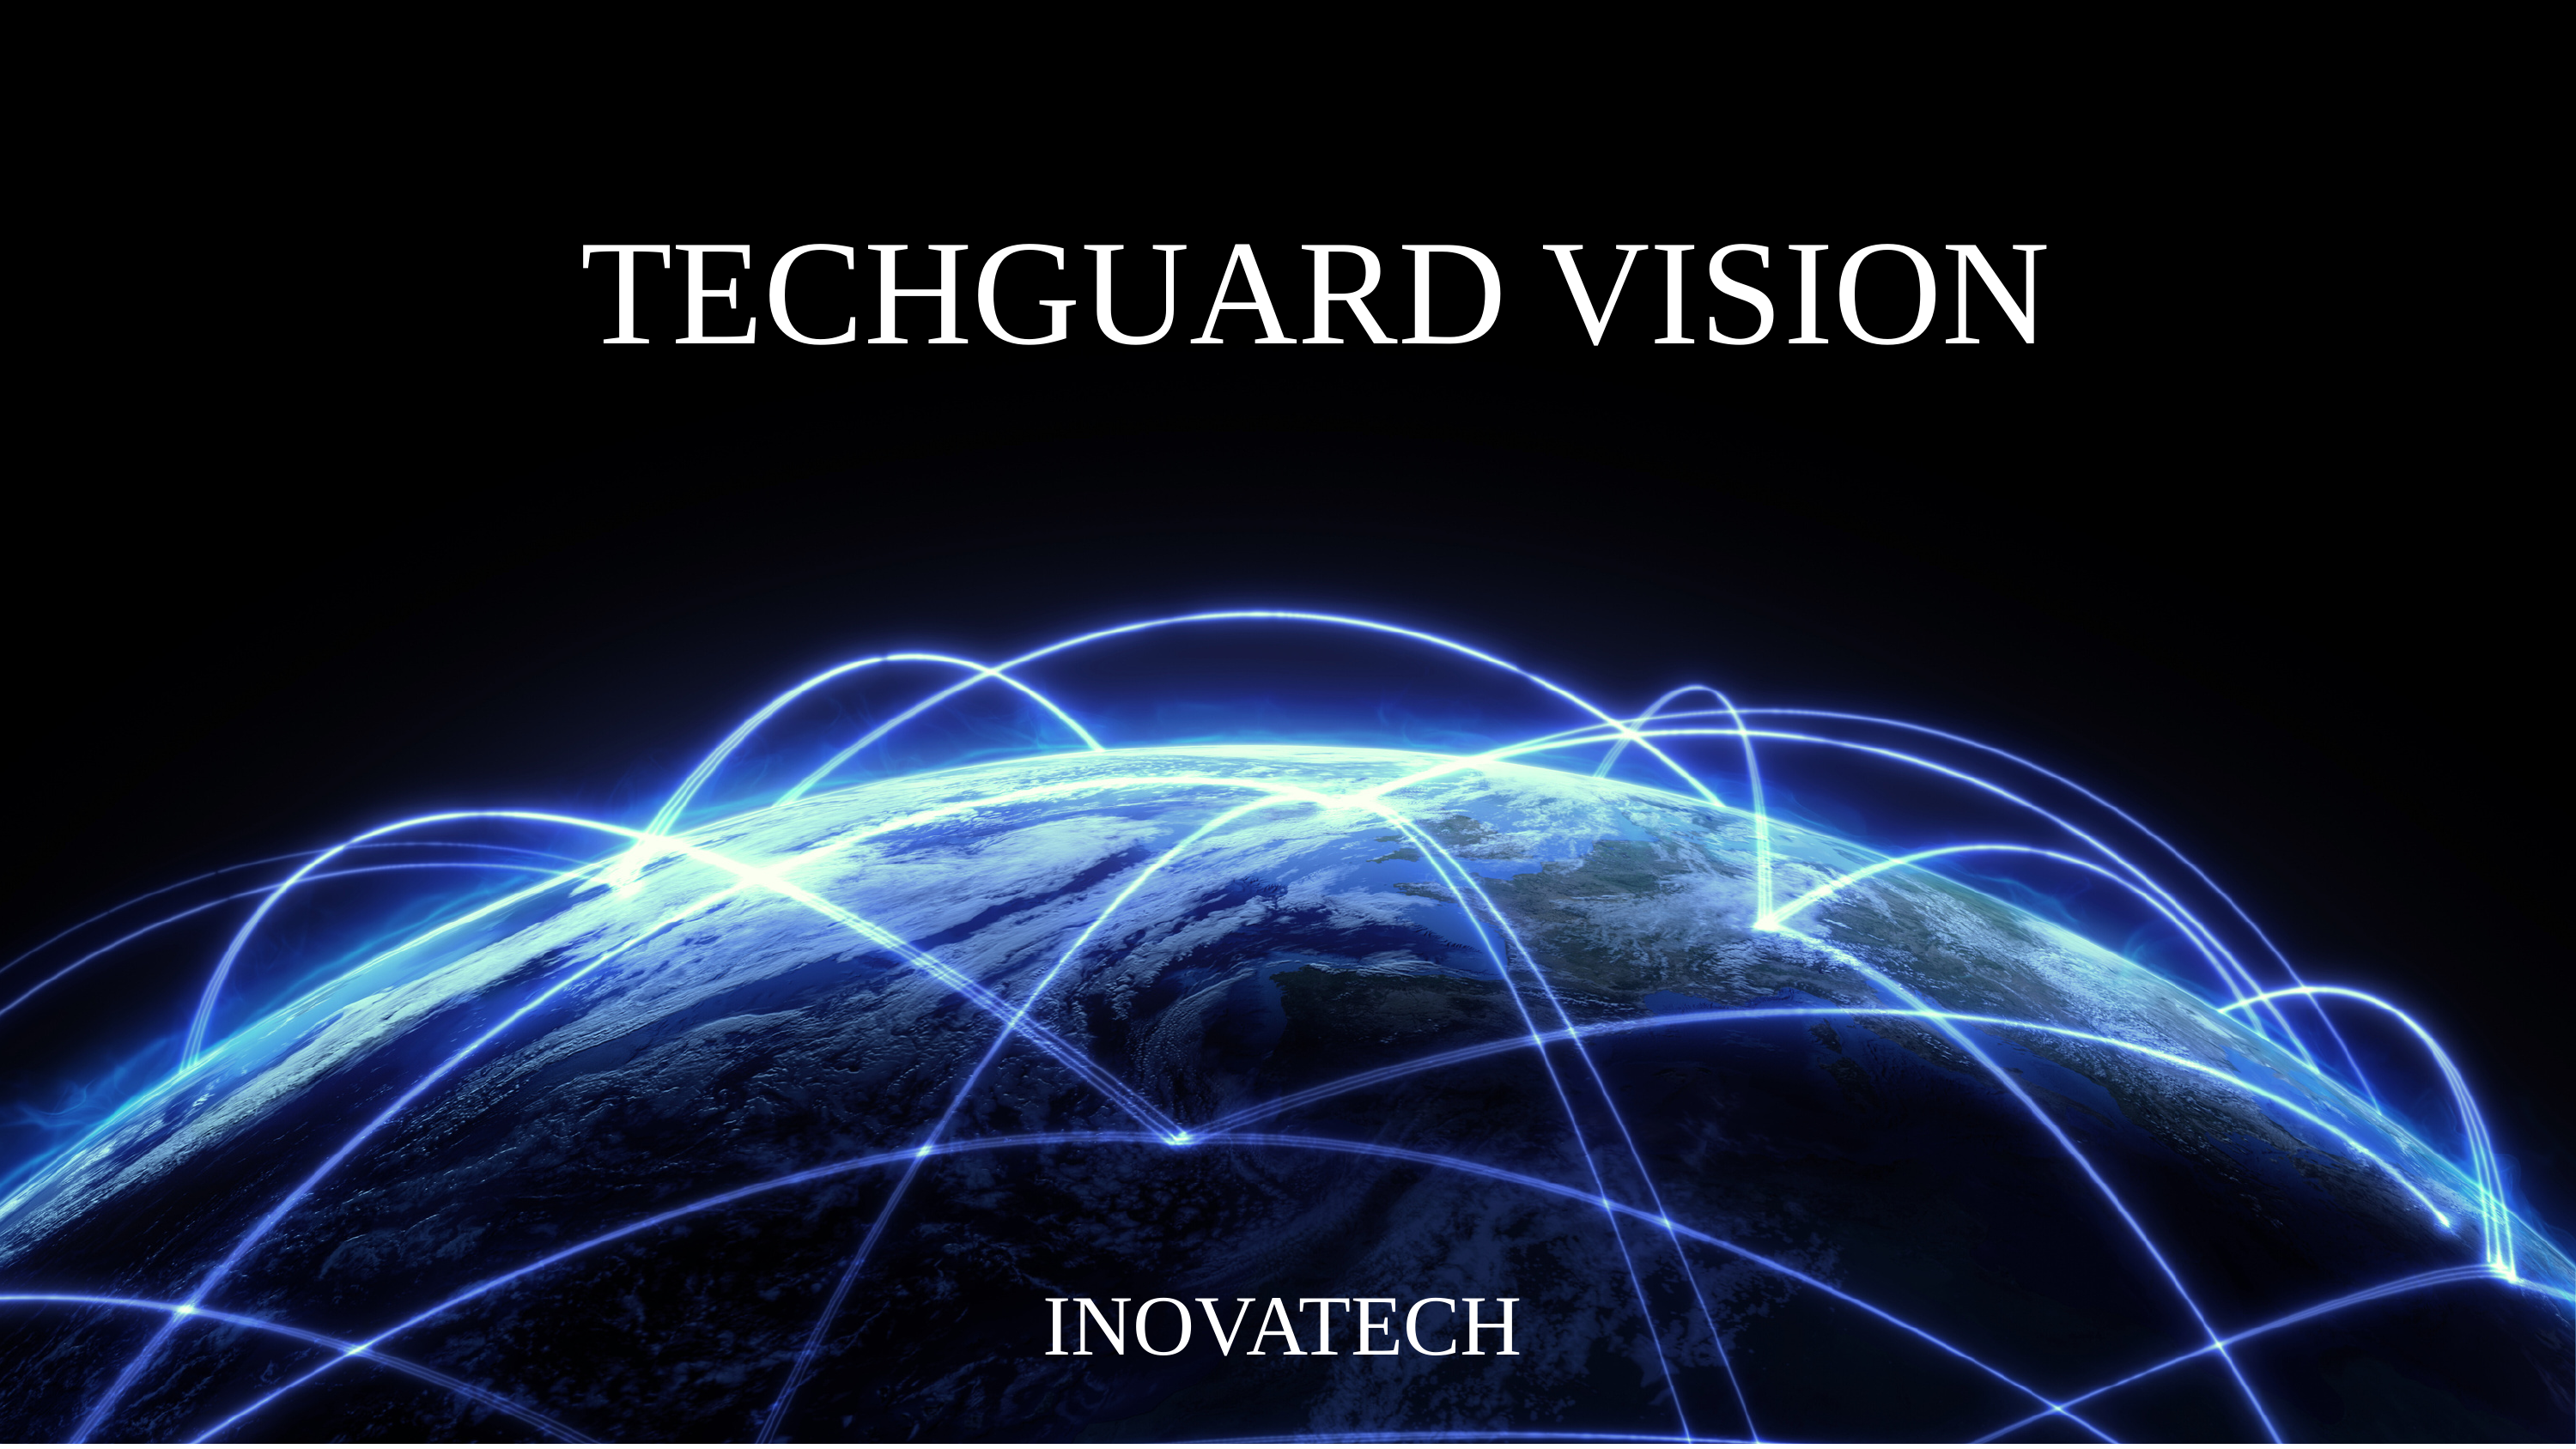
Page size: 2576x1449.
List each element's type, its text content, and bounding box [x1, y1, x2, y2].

text_box INOVATECH [417, 1185, 2148, 1373]
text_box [422, 186, 2183, 656]
text_box [0, 0, 2576, 1444]
